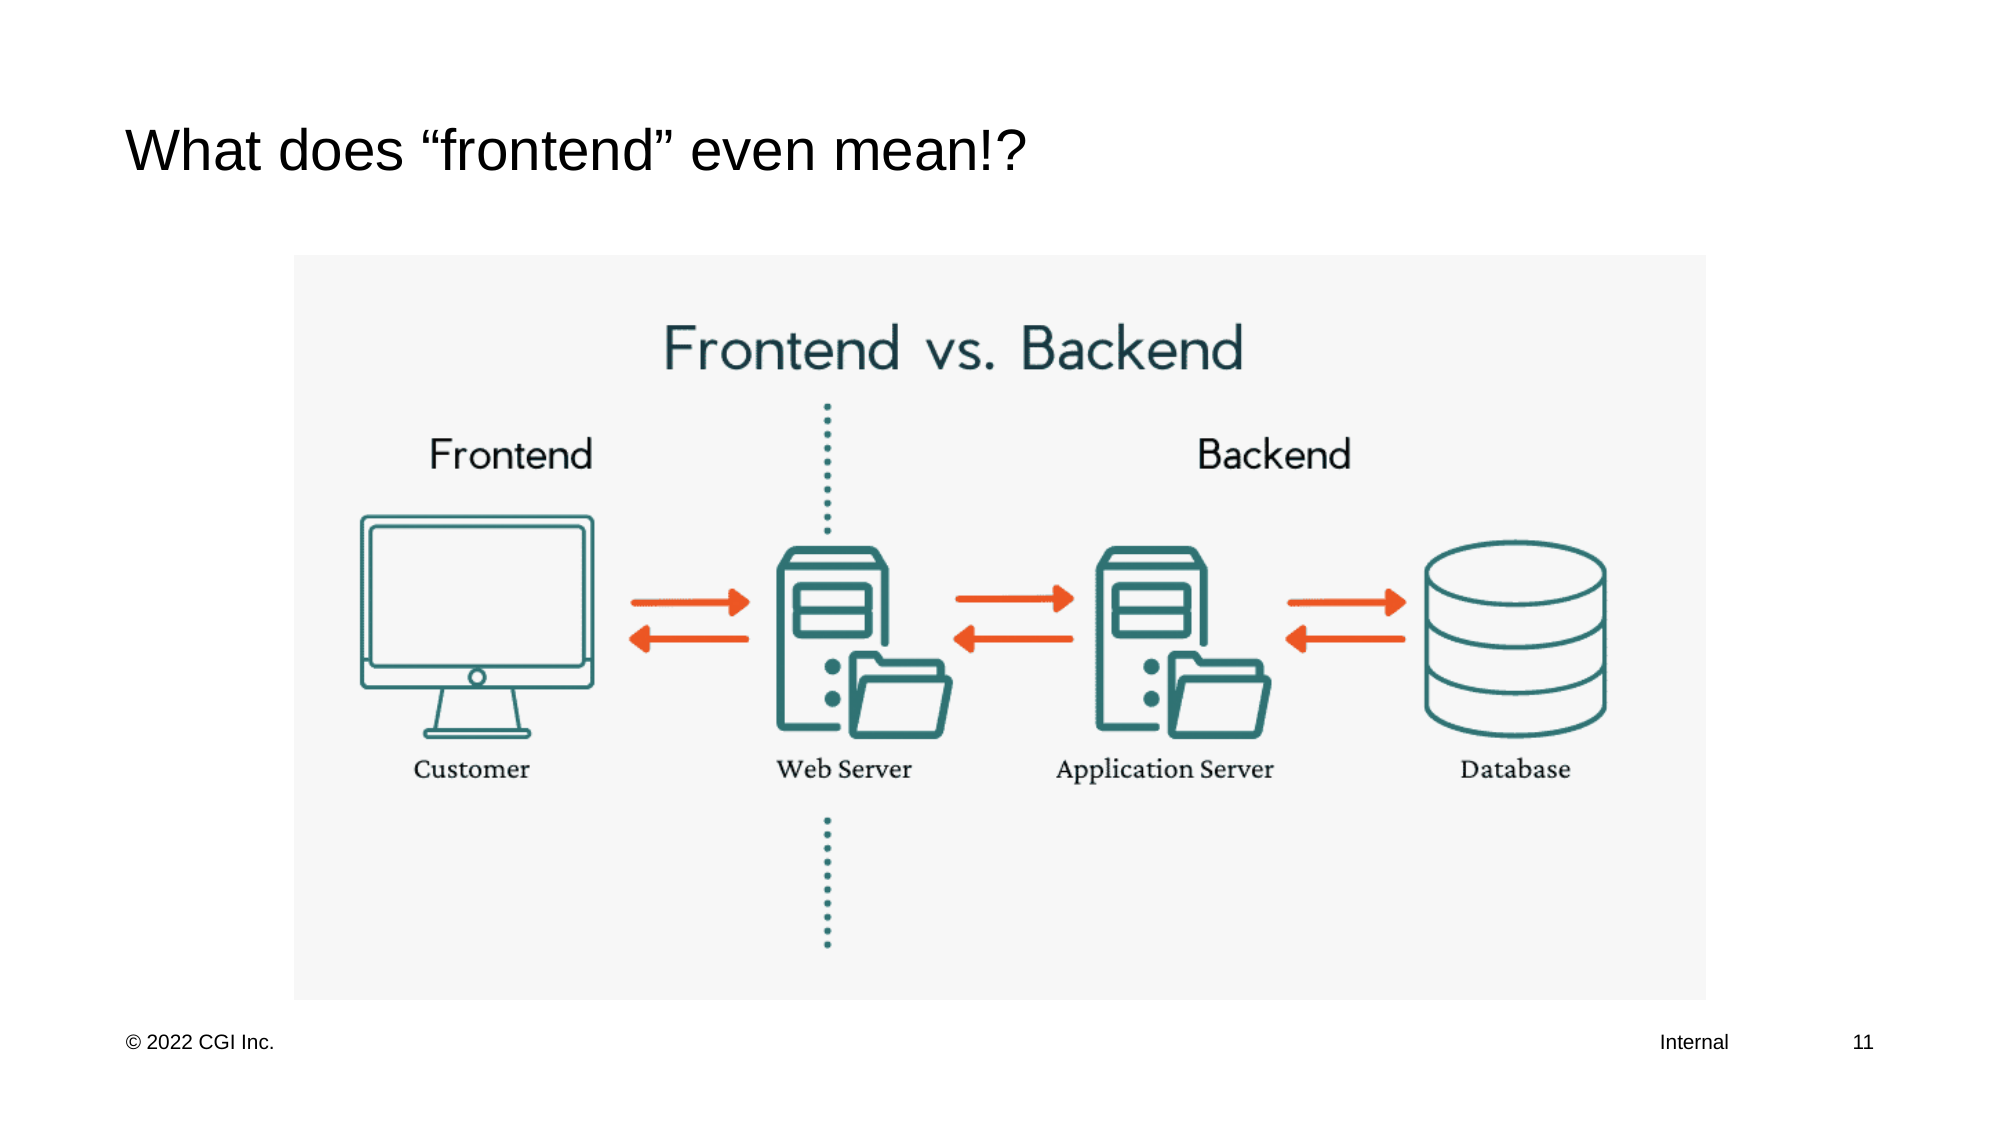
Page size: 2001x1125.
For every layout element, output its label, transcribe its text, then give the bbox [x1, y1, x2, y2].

slide_number 11 [1831, 1027, 1875, 1056]
title What does “frontend” even mean!? [125, 112, 1875, 201]
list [294, 255, 1706, 1000]
